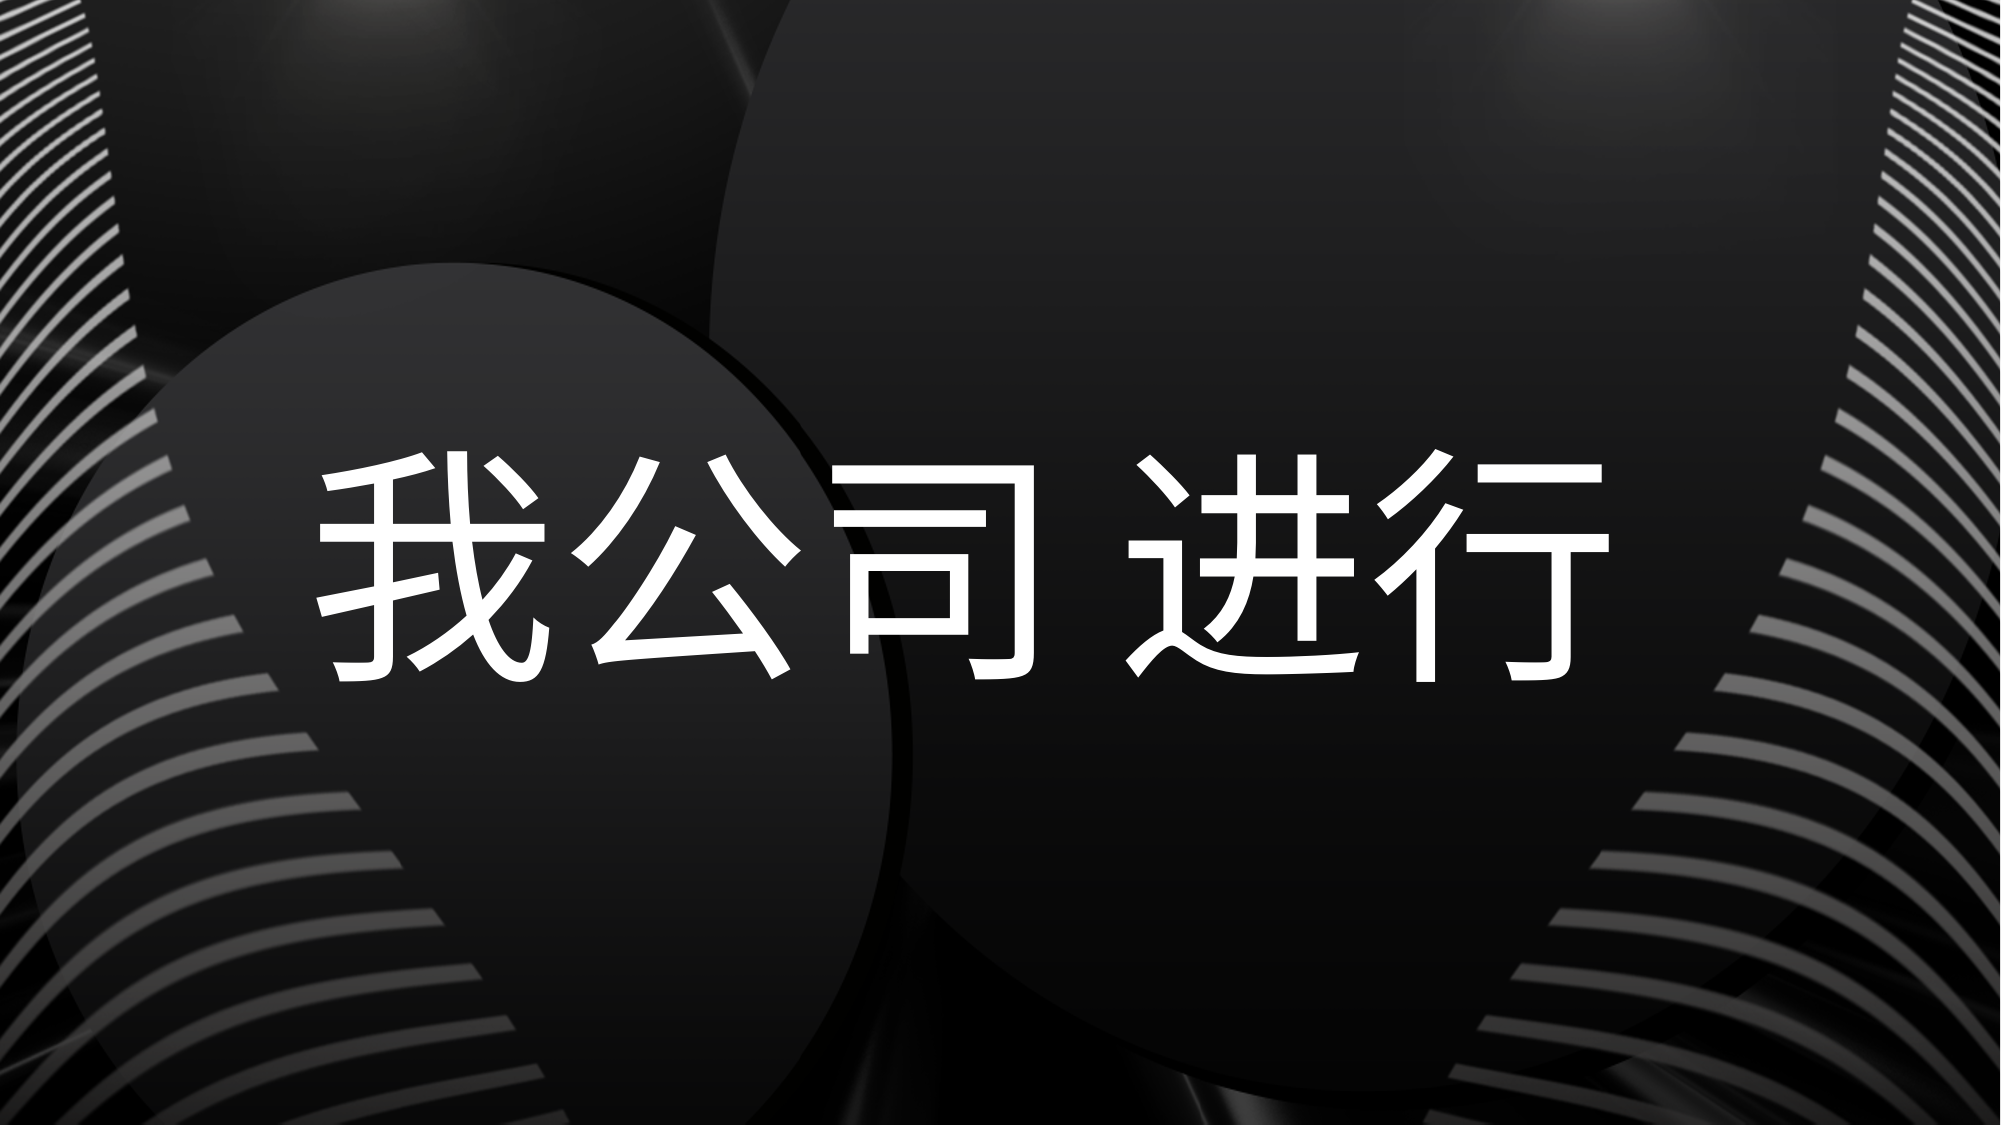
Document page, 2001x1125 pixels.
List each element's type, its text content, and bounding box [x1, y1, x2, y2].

picture [0, 0, 2001, 1125]
text_box 我公司 [243, 402, 927, 720]
text_box 进行 [927, 402, 1810, 720]
